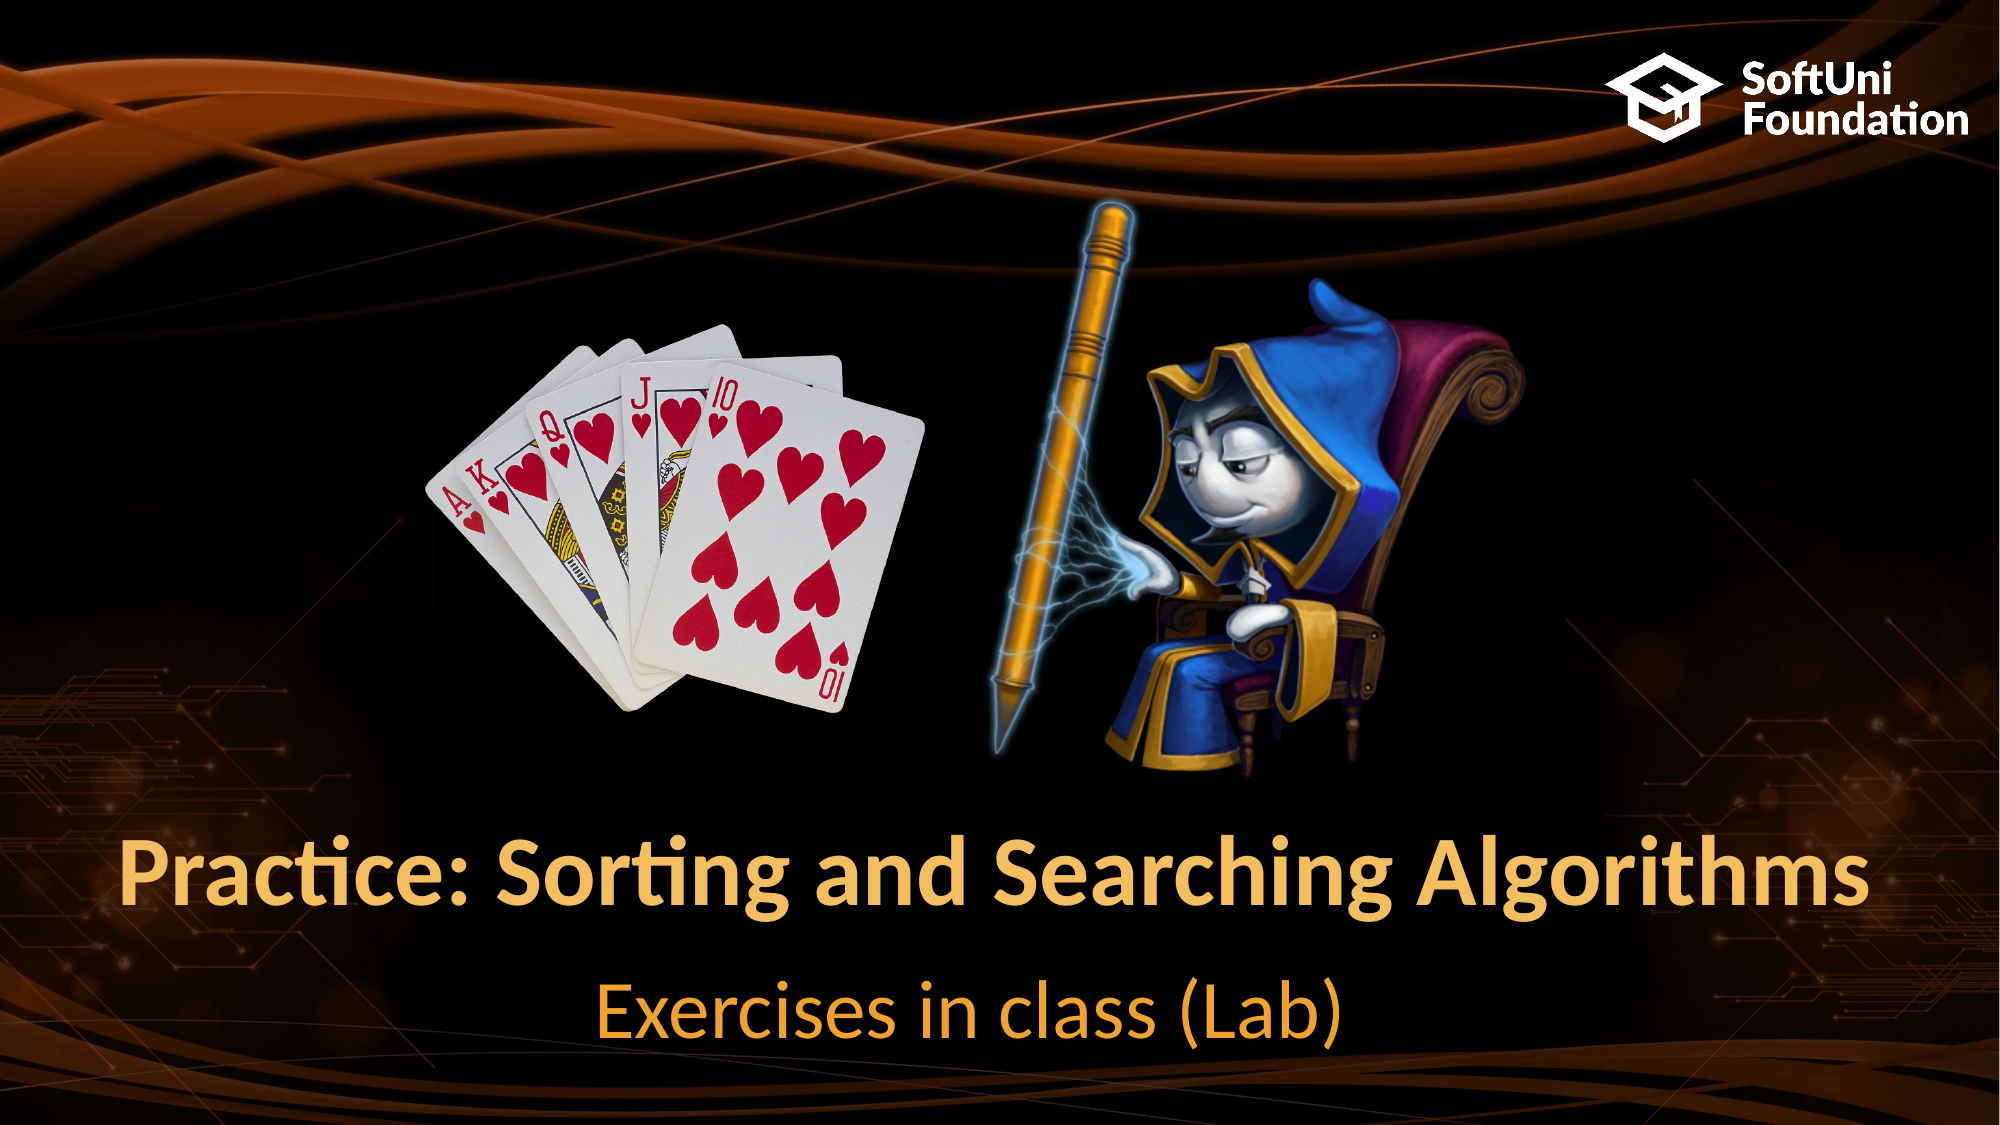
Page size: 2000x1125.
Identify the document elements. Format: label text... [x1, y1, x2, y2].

title Practice: Sorting and Searching Algorithms [53, 812, 1938, 934]
picture [0, 0, 2000, 1125]
list Exercises in class (Lab) [237, 944, 1704, 1062]
